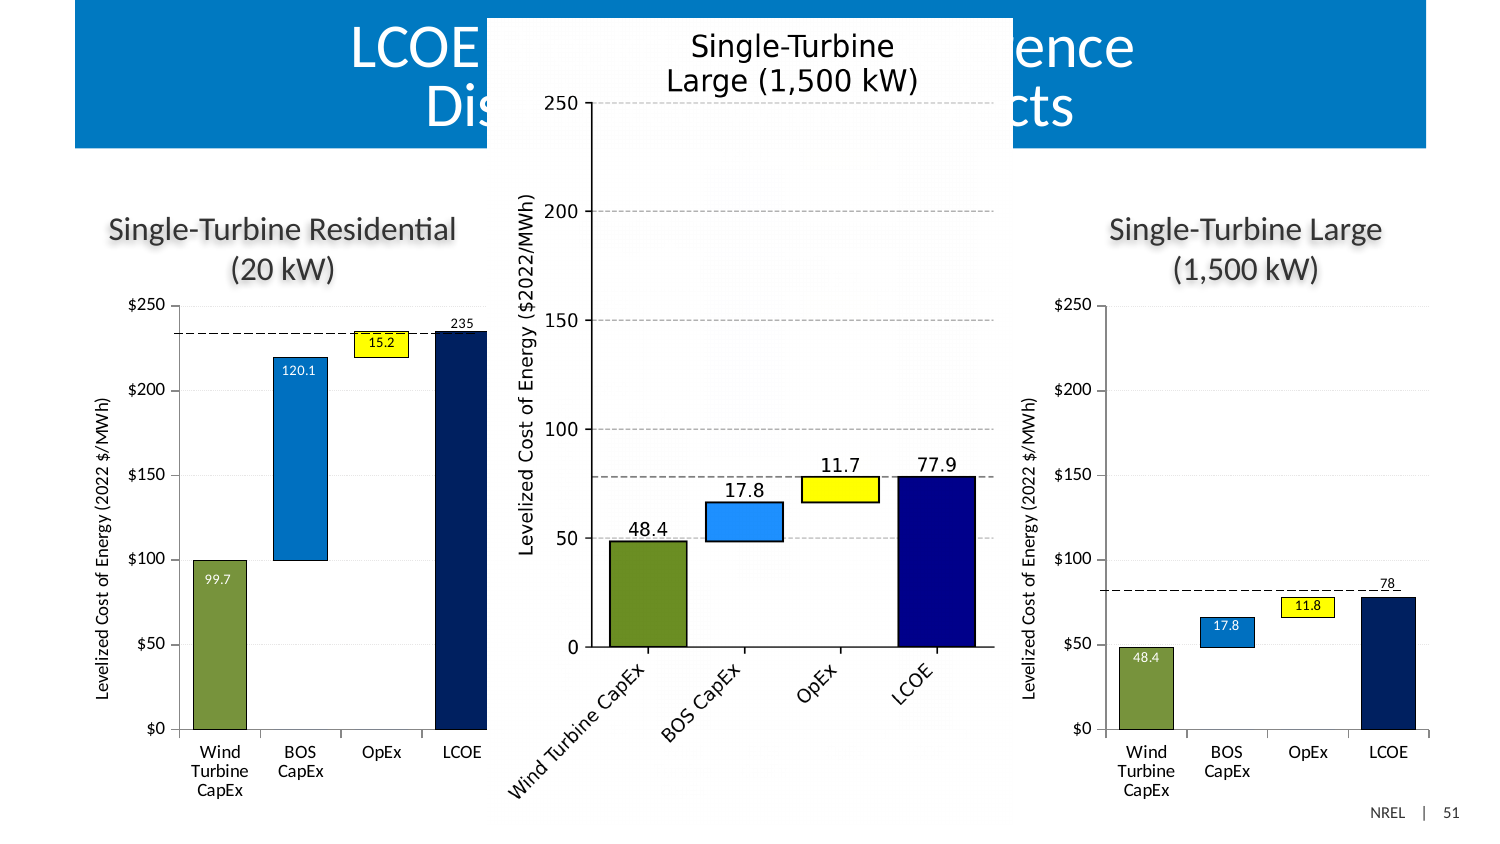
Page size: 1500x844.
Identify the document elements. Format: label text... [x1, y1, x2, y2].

picture [487, 18, 1013, 826]
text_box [1017, 285, 1439, 812]
title LCOE Breakdown for Reference Distributed Wind Projects [75, 0, 1427, 149]
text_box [61, 285, 481, 812]
text_box Single-Turbine Residential (20 kW) [79, 212, 481, 282]
text_box Single-Turbine Large (1,500 kW) [1042, 212, 1458, 282]
